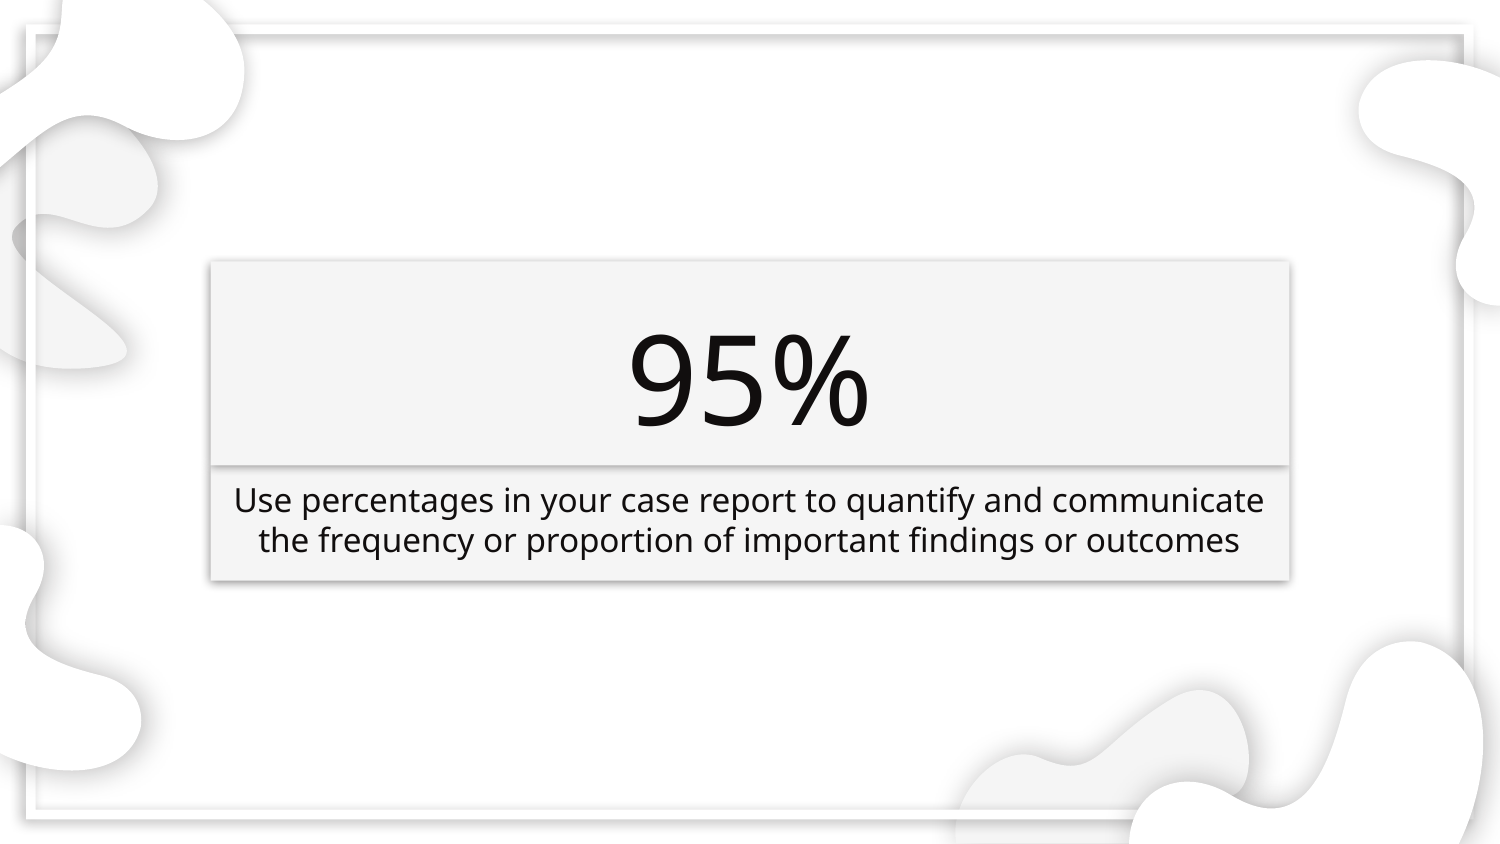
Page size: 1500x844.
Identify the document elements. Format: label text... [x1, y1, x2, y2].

title 95% [210, 261, 1290, 466]
subtitle Use percentages in your case report to quantify and communicate the frequency or proportion of important findings or outcomes [210, 474, 1290, 581]
